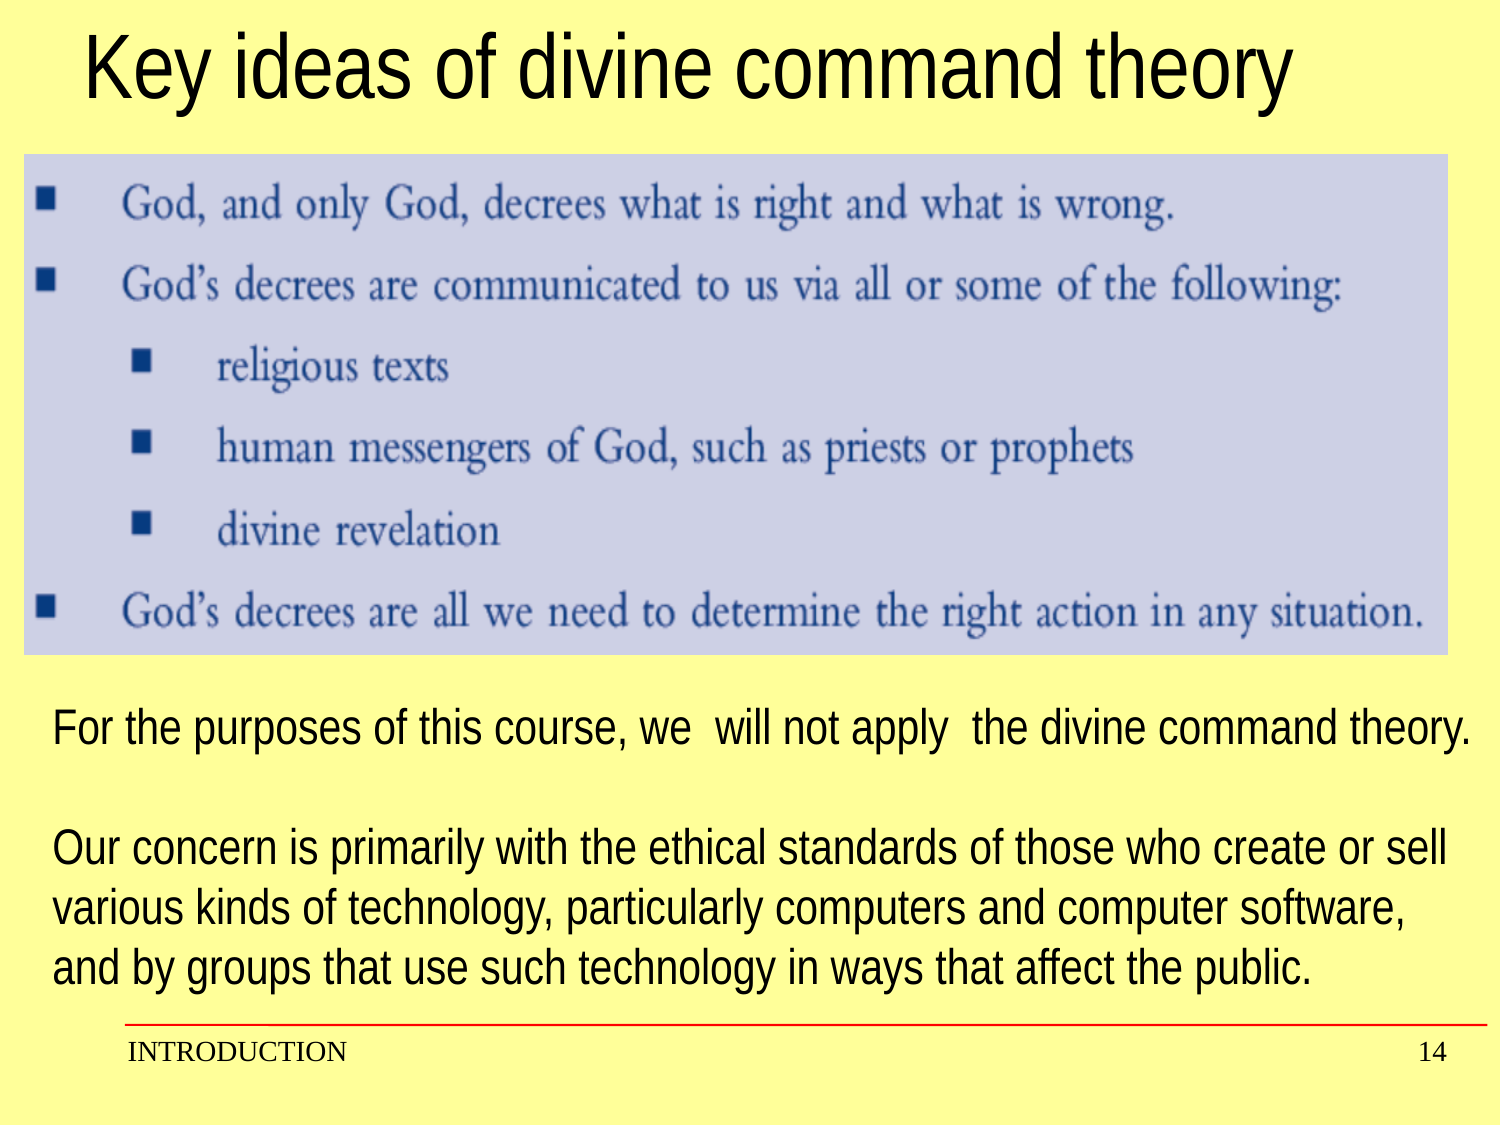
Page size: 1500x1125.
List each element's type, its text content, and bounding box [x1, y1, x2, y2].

slide_number 14 [1149, 1024, 1463, 1101]
text_box For the purposes of this course, we will not apply the divine command theory. Our concern is primarily with the ethical standards of those who create or sell various kinds of technology, particularly computers and computer software, and by groups that use such technology in ways that affect the public. [37, 687, 1500, 1003]
slide_number INTRODUCTION [112, 1024, 501, 1101]
picture [24, 153, 1448, 655]
text_box Key ideas of divine command theory [68, 0, 1312, 125]
